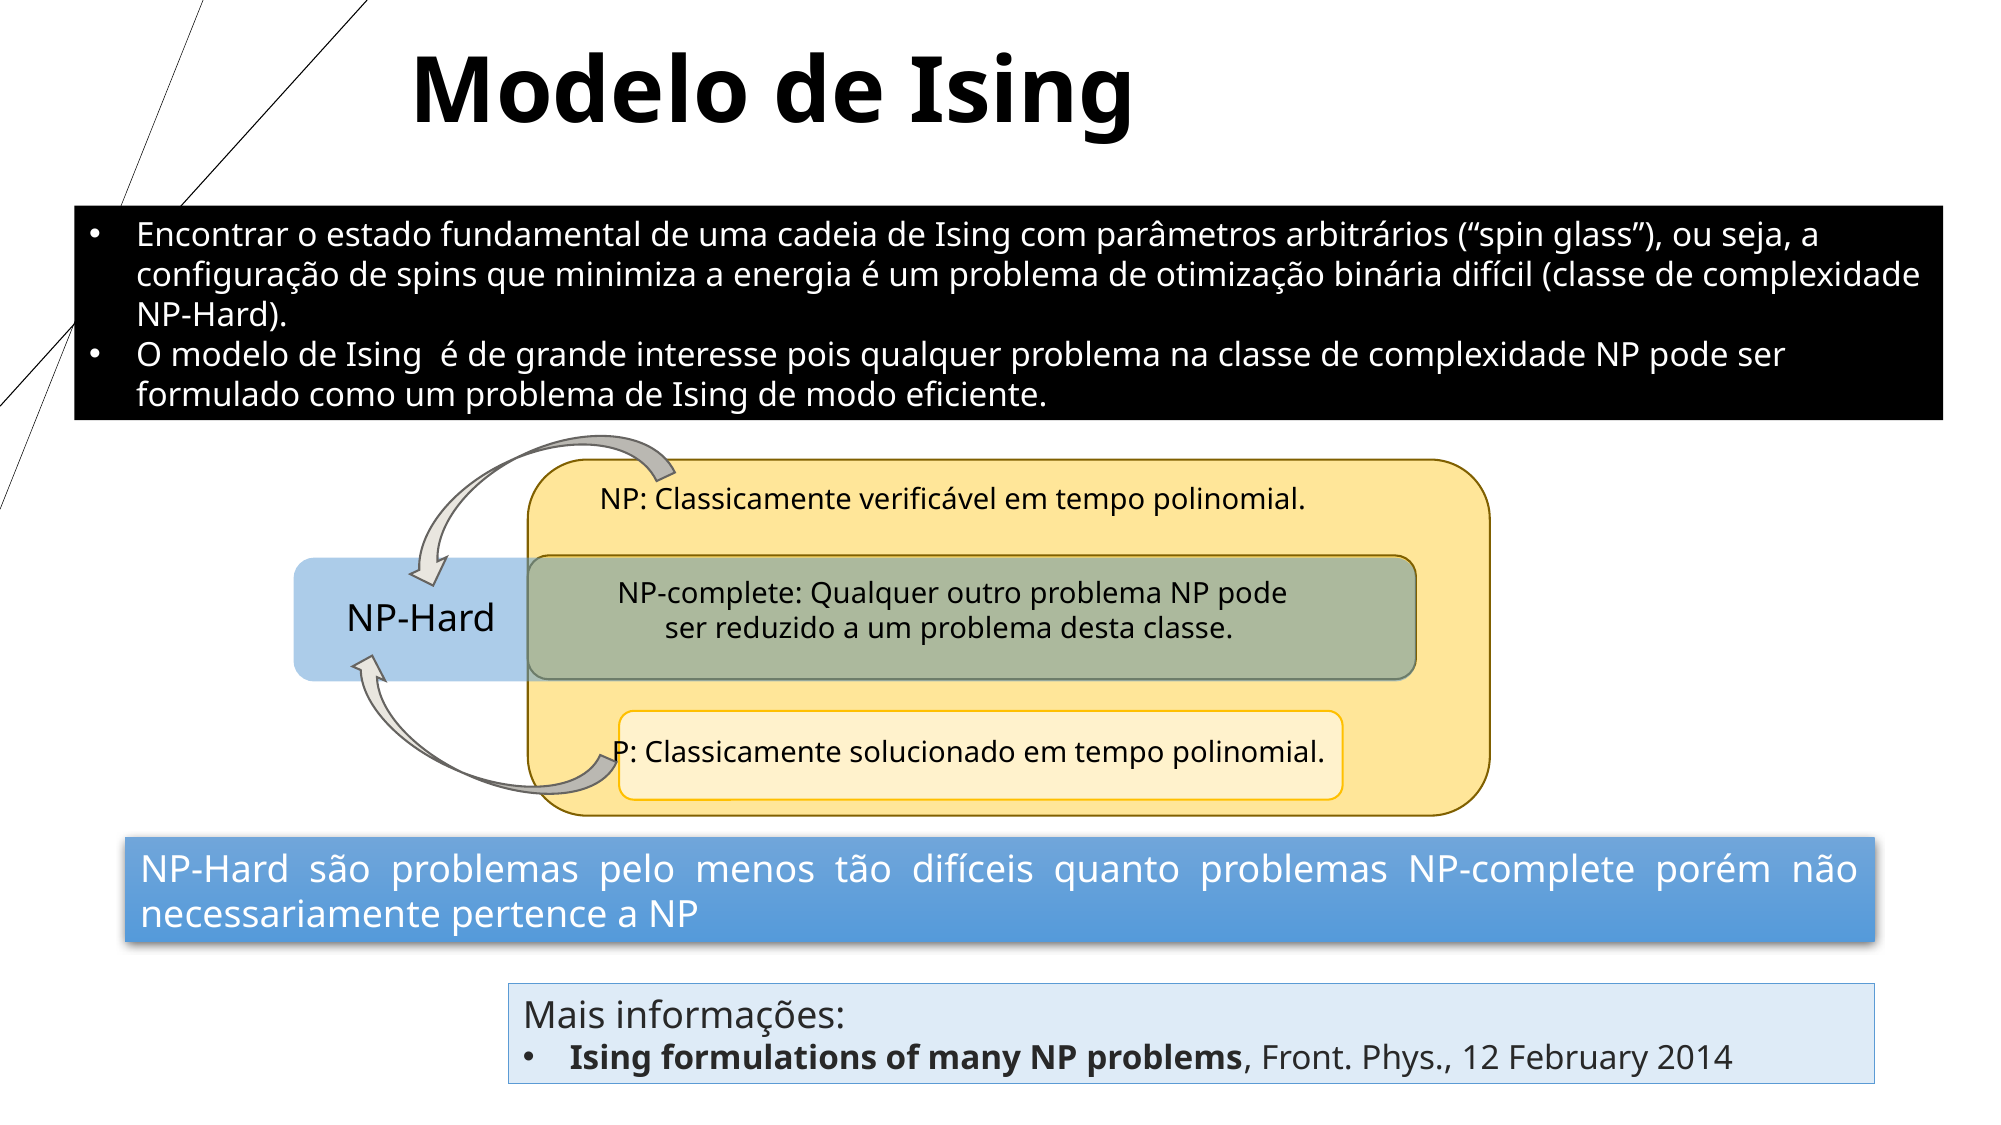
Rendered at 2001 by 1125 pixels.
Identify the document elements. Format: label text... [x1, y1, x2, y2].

text_box [618, 709, 1344, 801]
text_box NP-Hard [331, 586, 528, 647]
text_box Encontrar o estado fundamental de uma cadeia de Ising com parâmetros arbitrários (“spin glass”), ou seja, a configuração de spins que minimiza a energia é um problema de otimização binária difícil (classe de complexidade NP-Hard). O modelo de Ising é de grande interesse pois qualquer problema na classe de complexidade NP pode ser formulado como um problema de Ising de modo eficiente. [74, 205, 1944, 421]
text_box [538, 554, 1417, 665]
text_box [350, 654, 618, 795]
text_box [407, 434, 677, 587]
text_box Modelo de Ising [394, 23, 1761, 149]
text_box [526, 458, 1491, 817]
text_box Mais informações: Ising formulations of many NP problems, Front. Phys., 12 February 2014 [508, 983, 1875, 1084]
text_box [293, 557, 1416, 682]
text_box NP-Hard são problemas pelo menos tão difíceis quanto problemas NP-complete porém não necessariamente pertence a NP [125, 837, 1875, 942]
text_box NP-complete: Qualquer outro problema NP pode ser reduzido a um problema desta classe. [579, 566, 1327, 652]
text_box P: Classicamente solucionado em tempo polinomial. [594, 726, 1343, 776]
text_box NP: Classicamente verificável em tempo polinomial. [579, 473, 1327, 523]
